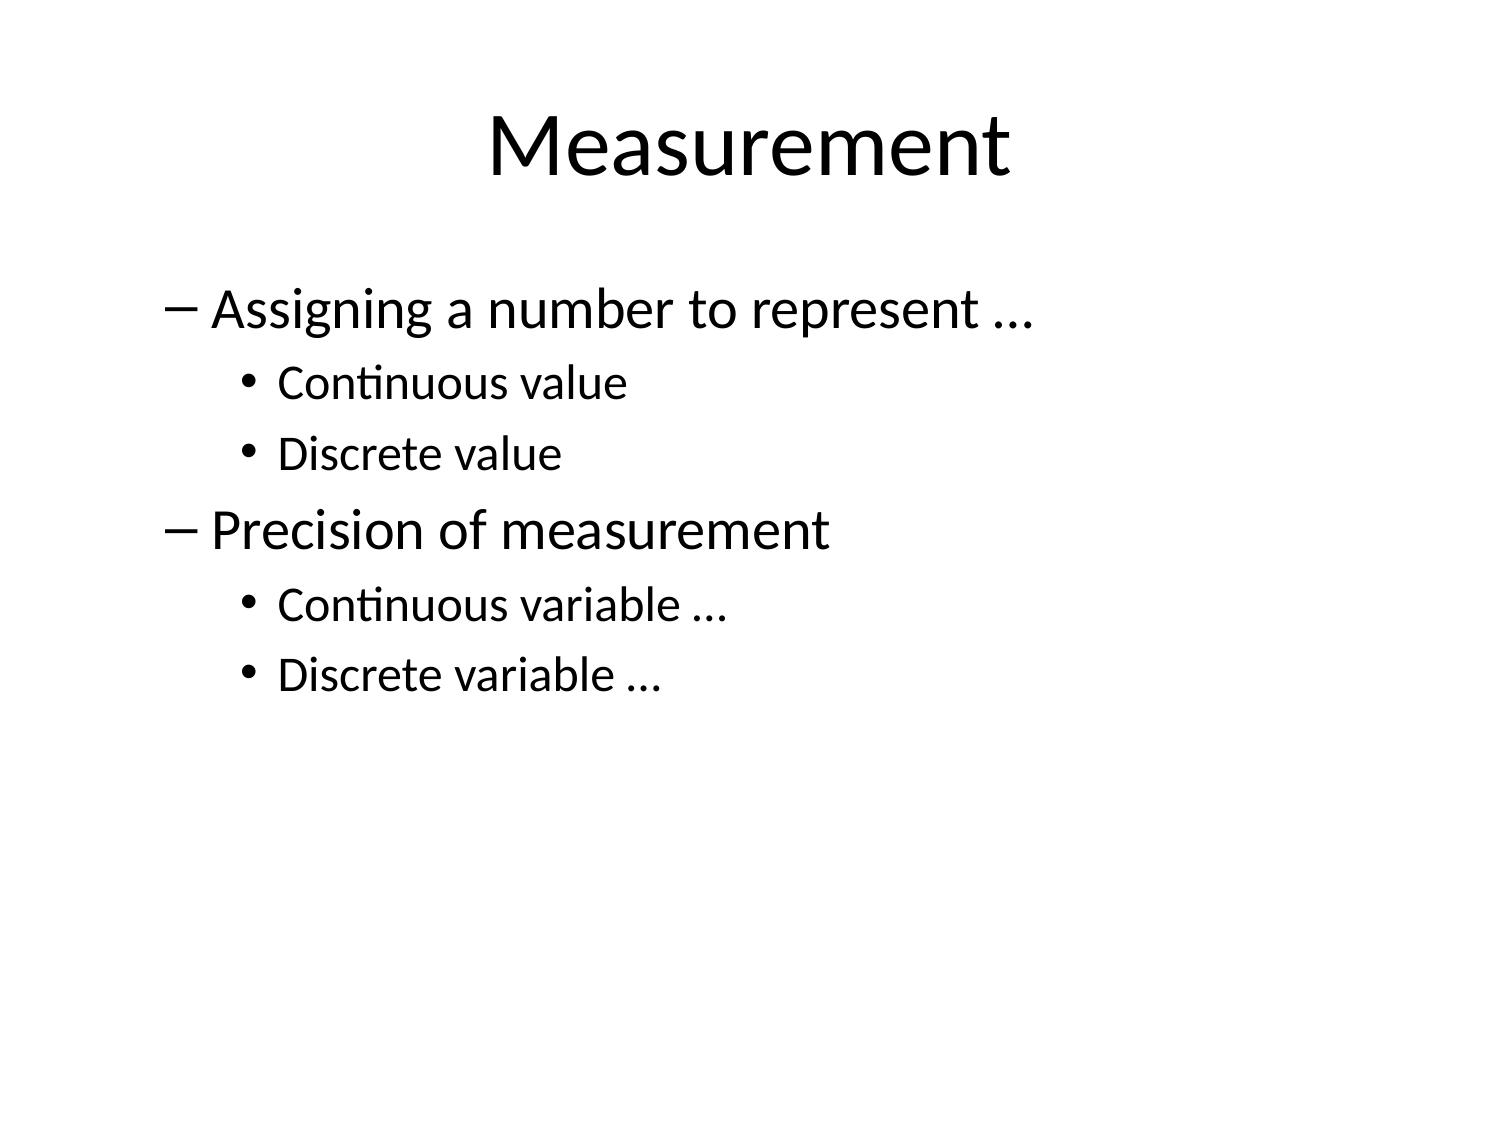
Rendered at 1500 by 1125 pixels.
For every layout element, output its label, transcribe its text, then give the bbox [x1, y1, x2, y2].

title Measurement [75, 45, 1425, 233]
list Assigning a number to represent … Continuous value Discrete value Precision of measurement Continuous variable … Discrete variable … [75, 262, 1425, 1005]
